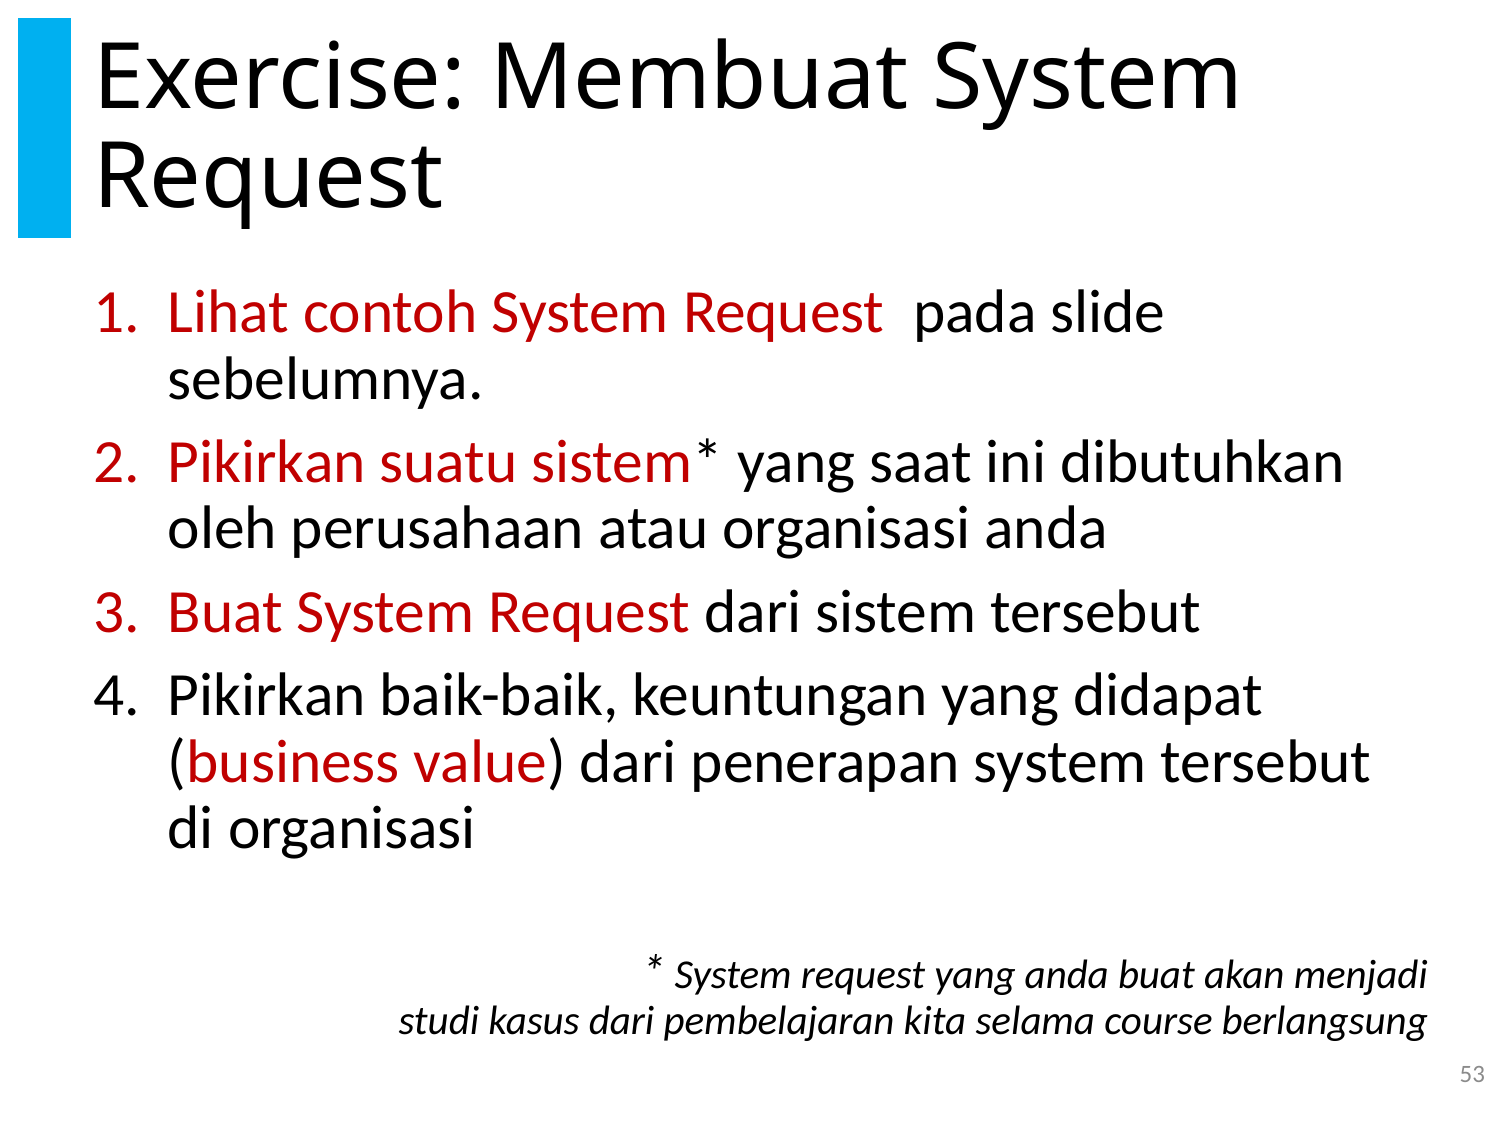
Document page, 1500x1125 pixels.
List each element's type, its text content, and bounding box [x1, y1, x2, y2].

title Exercise: Membuat System Request [78, 19, 1443, 237]
slide_number 53 [1162, 1042, 1500, 1103]
list Lihat contoh System Request pada slide sebelumnya. Pikirkan suatu sistem* yang saat ini dibutuhkan oleh perusahaan atau organisasi anda Buat System Request dari sistem tersebut Pikirkan baik-baik, keuntungan yang didapat (business value) dari penerapan system tersebut di organisasi * System request yang anda buat akan menjadi studi kasus dari pembelajaran kita selama course berlangsung [78, 272, 1443, 1070]
